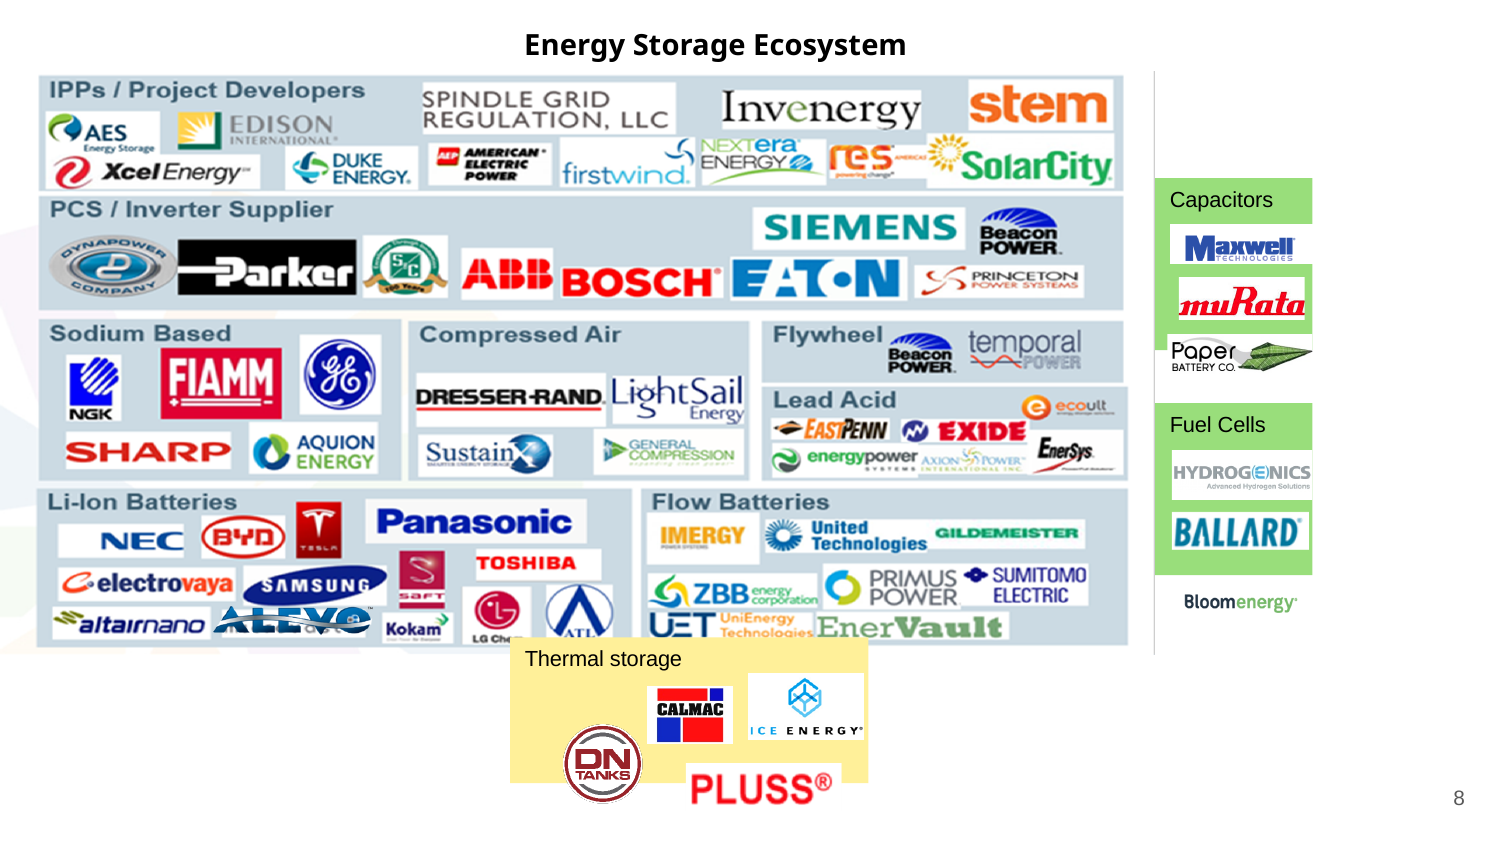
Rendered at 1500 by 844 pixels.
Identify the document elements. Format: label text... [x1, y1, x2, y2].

picture [647, 686, 733, 745]
picture [561, 722, 644, 805]
slide_number 8 [1389, 764, 1480, 830]
text_box Capacitors [1160, 178, 1313, 340]
text_box Thermal storage [510, 665, 869, 784]
picture [685, 763, 842, 811]
text_box Energy Storage Ecosystem [509, 18, 930, 69]
picture [1161, 571, 1313, 632]
picture [747, 673, 864, 740]
text_box Fuel Cells [1160, 403, 1313, 571]
picture [1171, 449, 1313, 552]
picture [1167, 333, 1313, 379]
picture [0, 71, 1155, 656]
picture [1169, 224, 1313, 264]
picture [1178, 276, 1305, 320]
